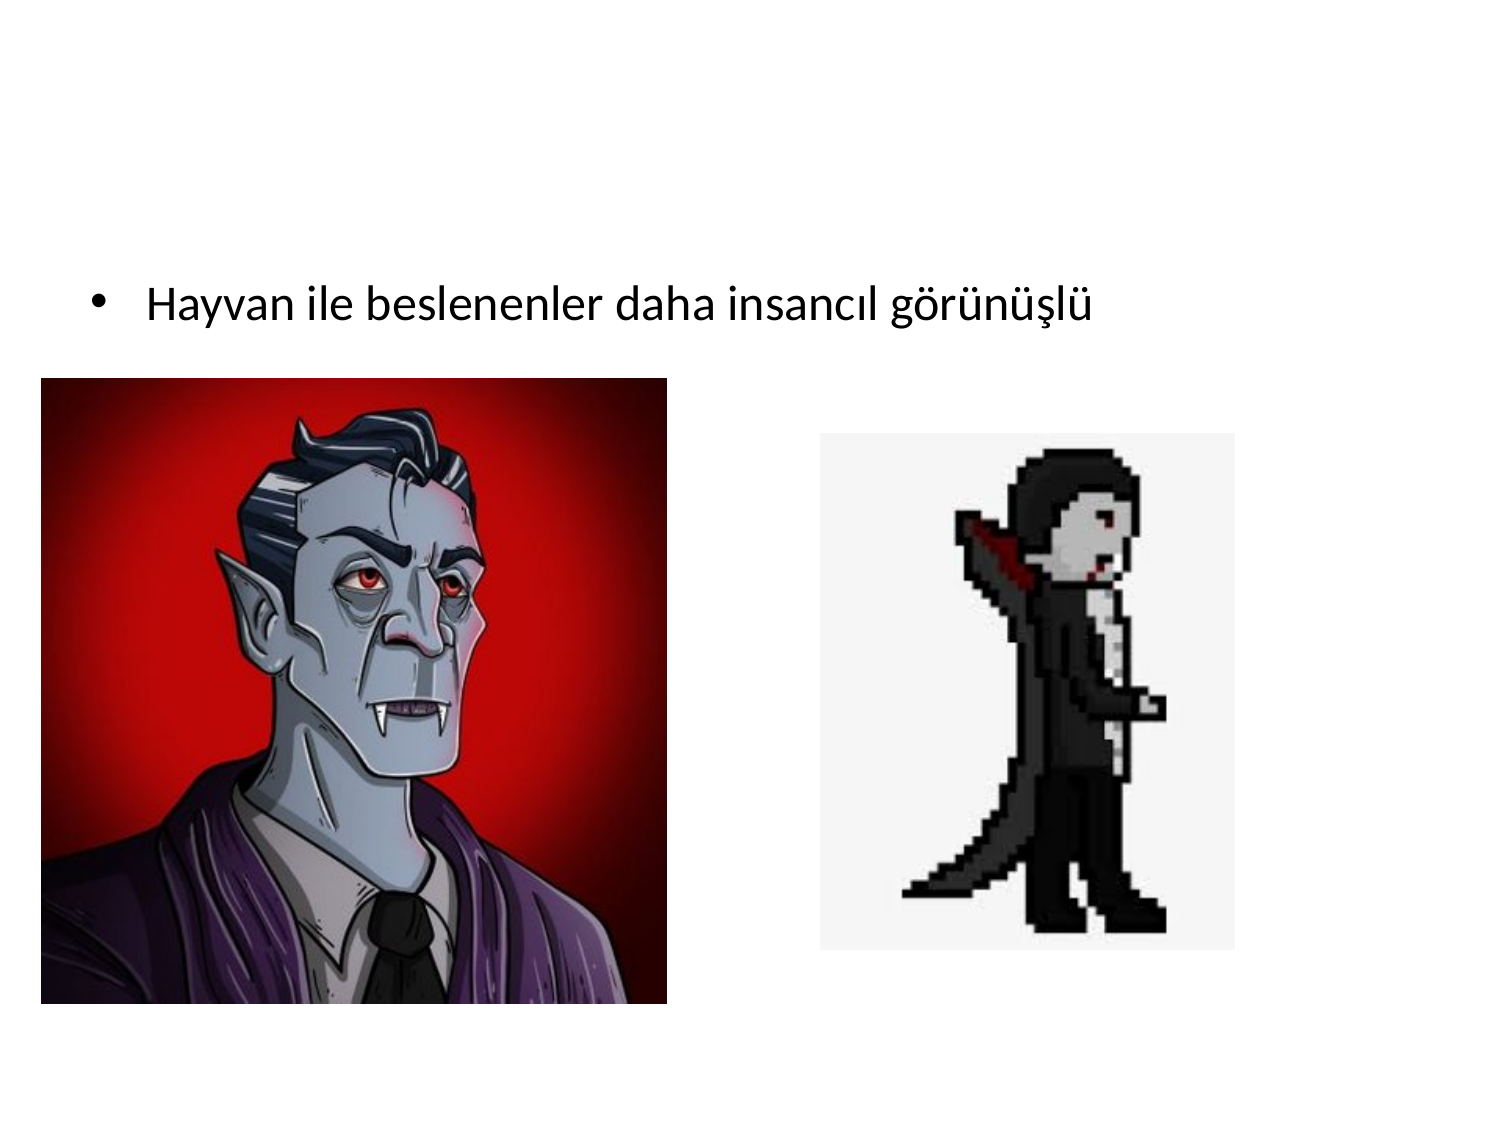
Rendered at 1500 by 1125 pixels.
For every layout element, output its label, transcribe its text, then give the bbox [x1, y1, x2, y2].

picture [820, 433, 1235, 950]
list Hayvan ile beslenenler daha insancıl görünüşlü [75, 262, 1425, 1005]
picture [41, 378, 667, 1005]
